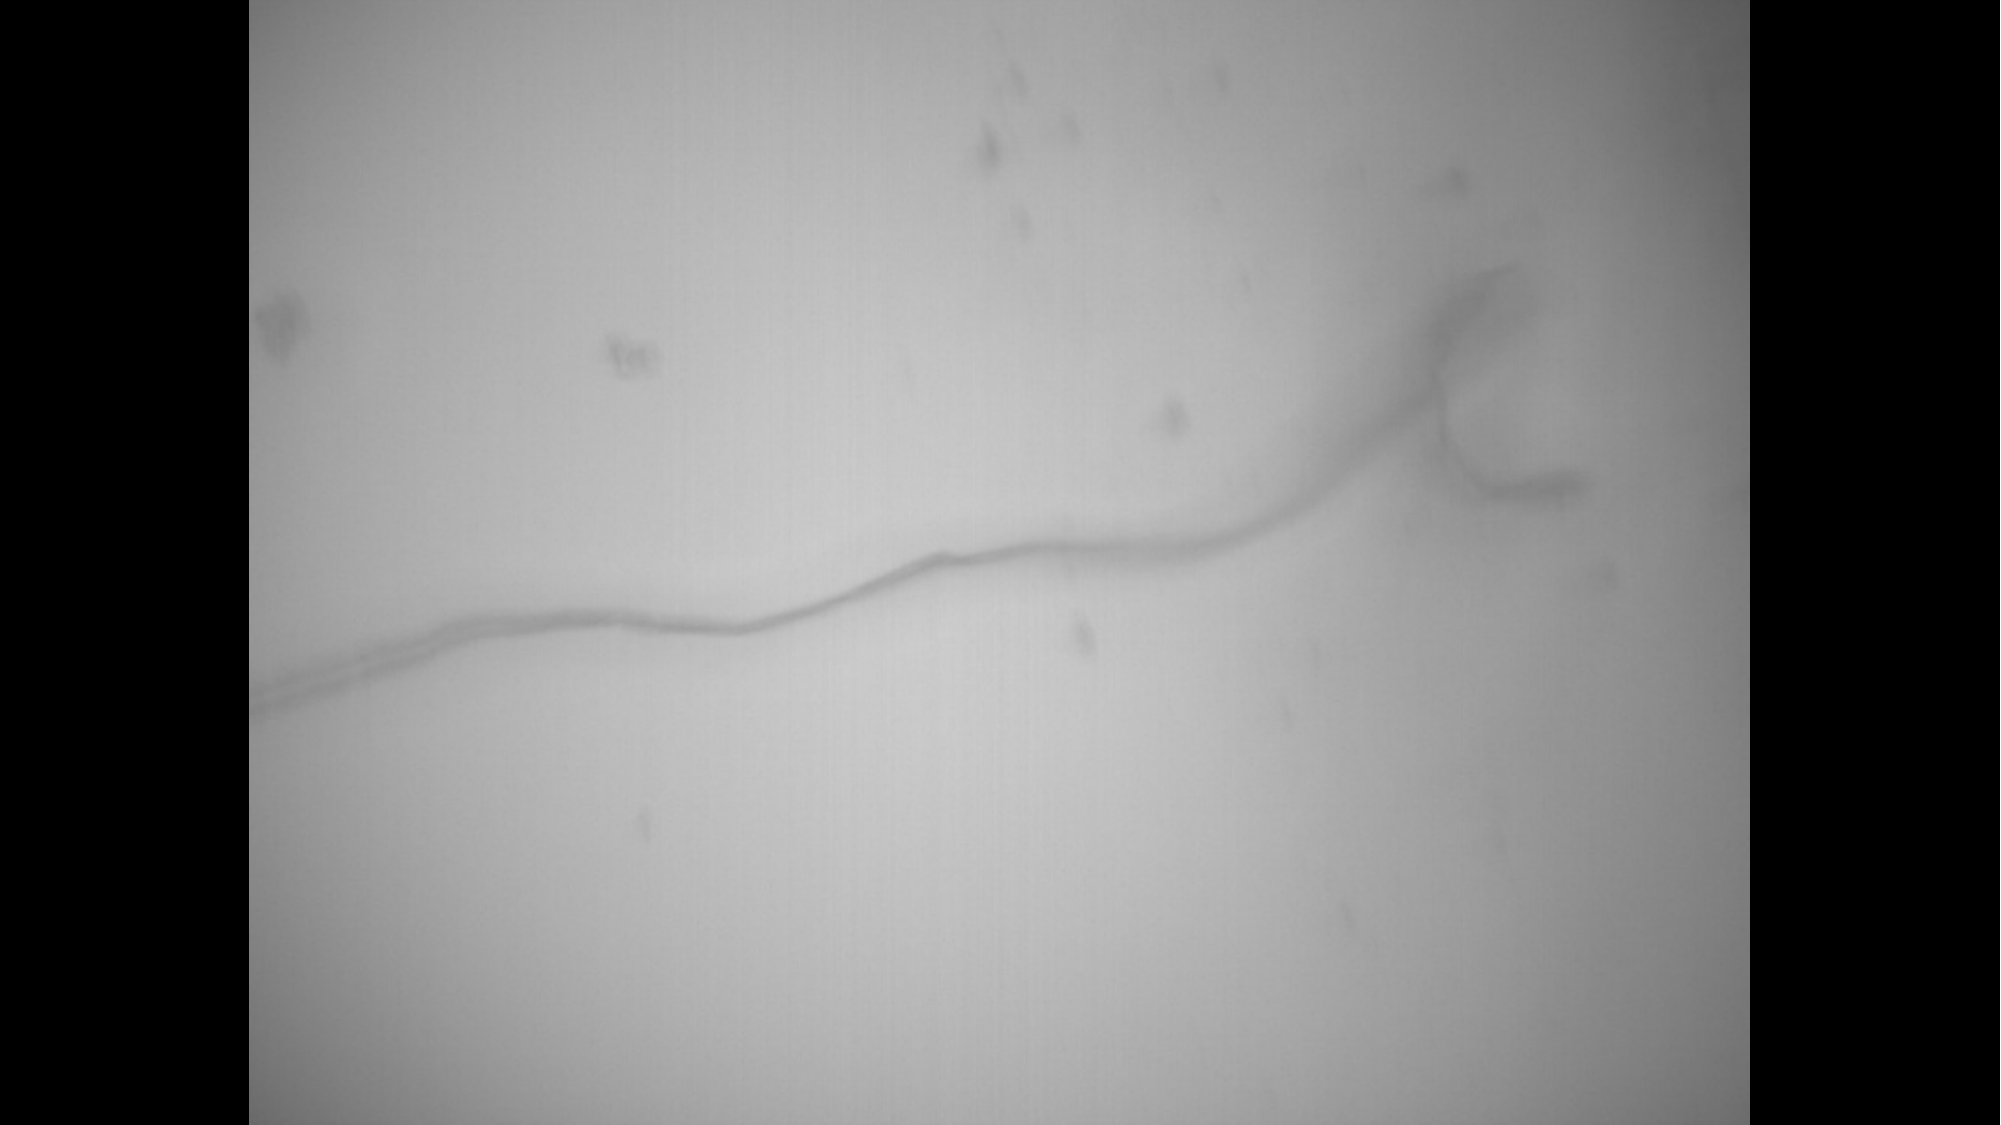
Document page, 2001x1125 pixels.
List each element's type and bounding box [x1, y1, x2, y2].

picture [249, 0, 1750, 1125]
